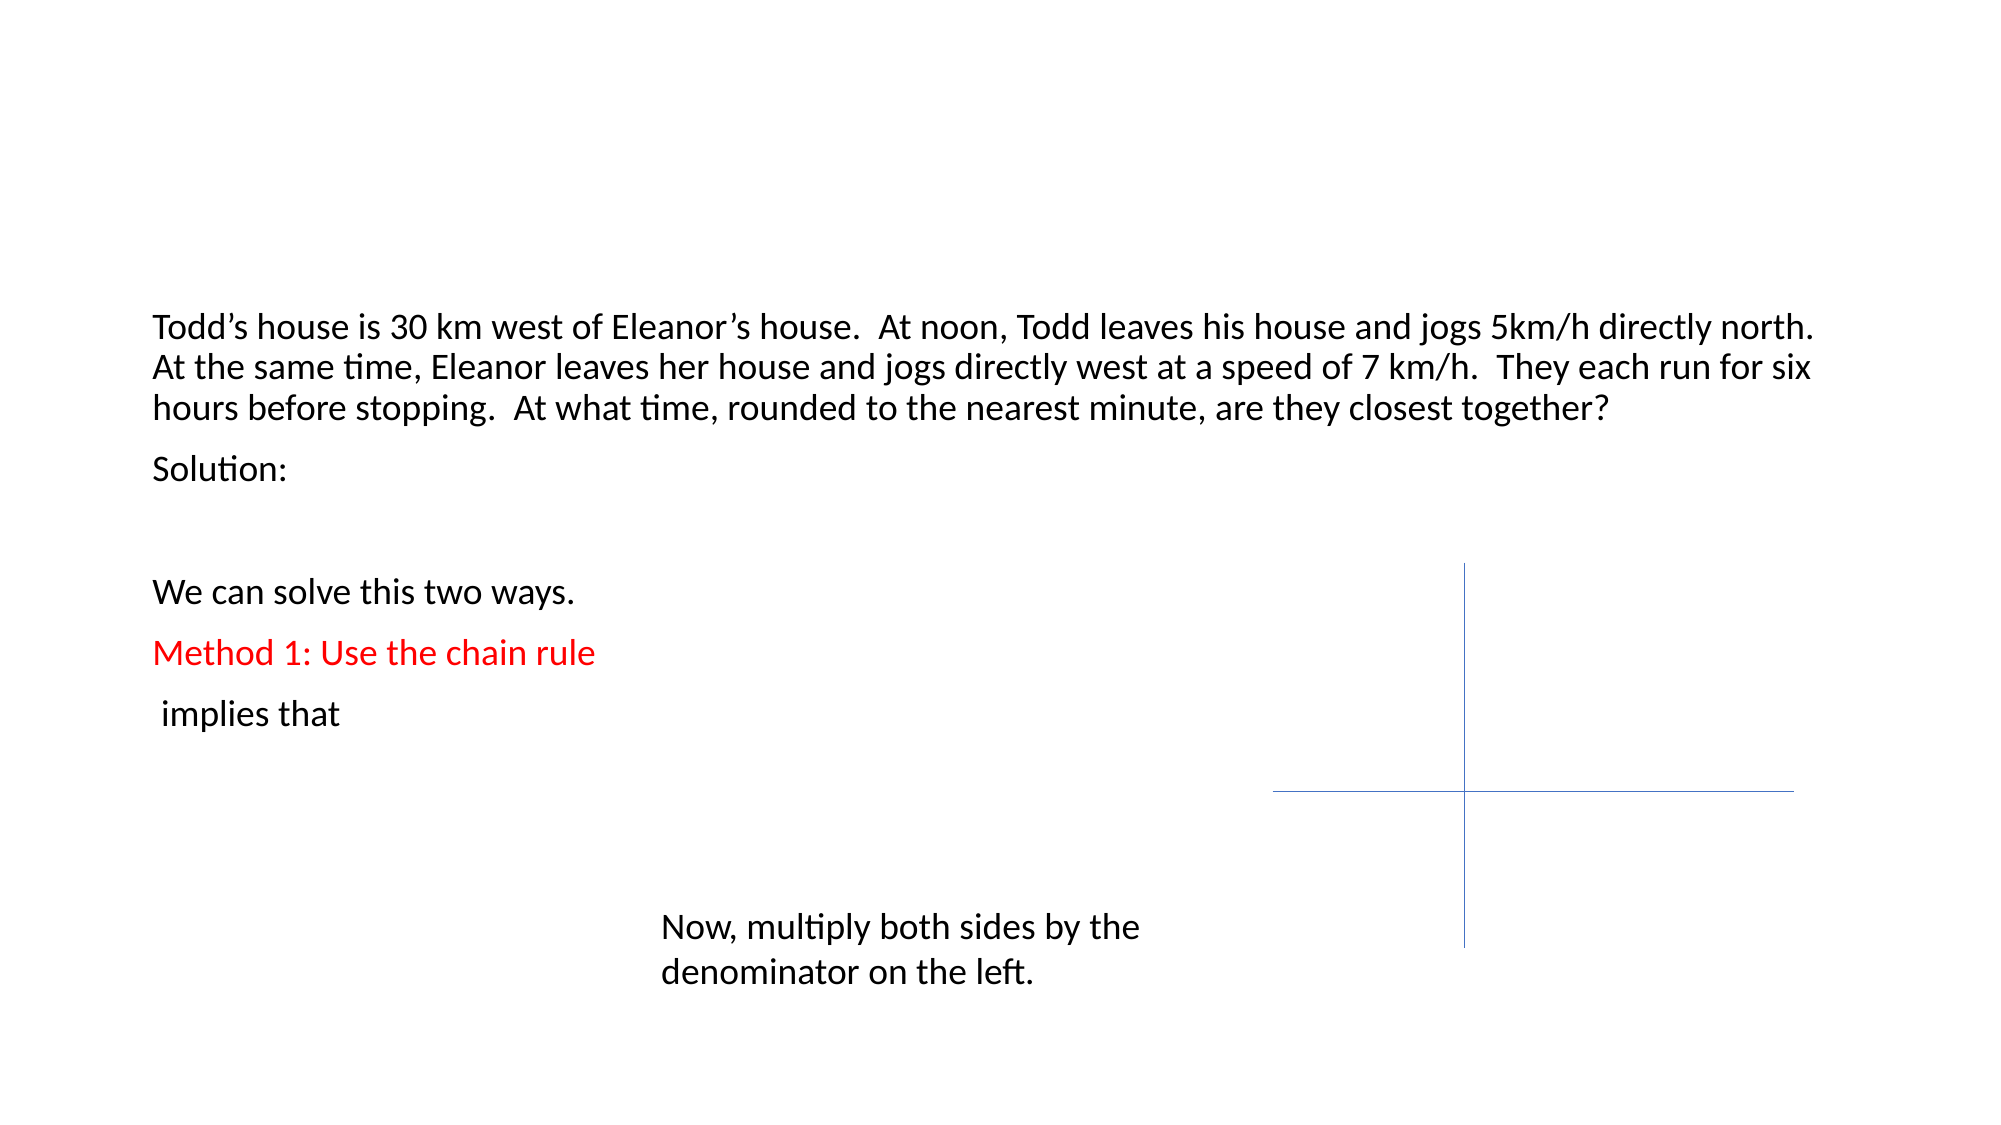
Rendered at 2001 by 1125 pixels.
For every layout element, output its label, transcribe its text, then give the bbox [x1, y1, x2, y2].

text_box Now, multiply both sides by the denominator on the left. [646, 894, 1273, 1000]
